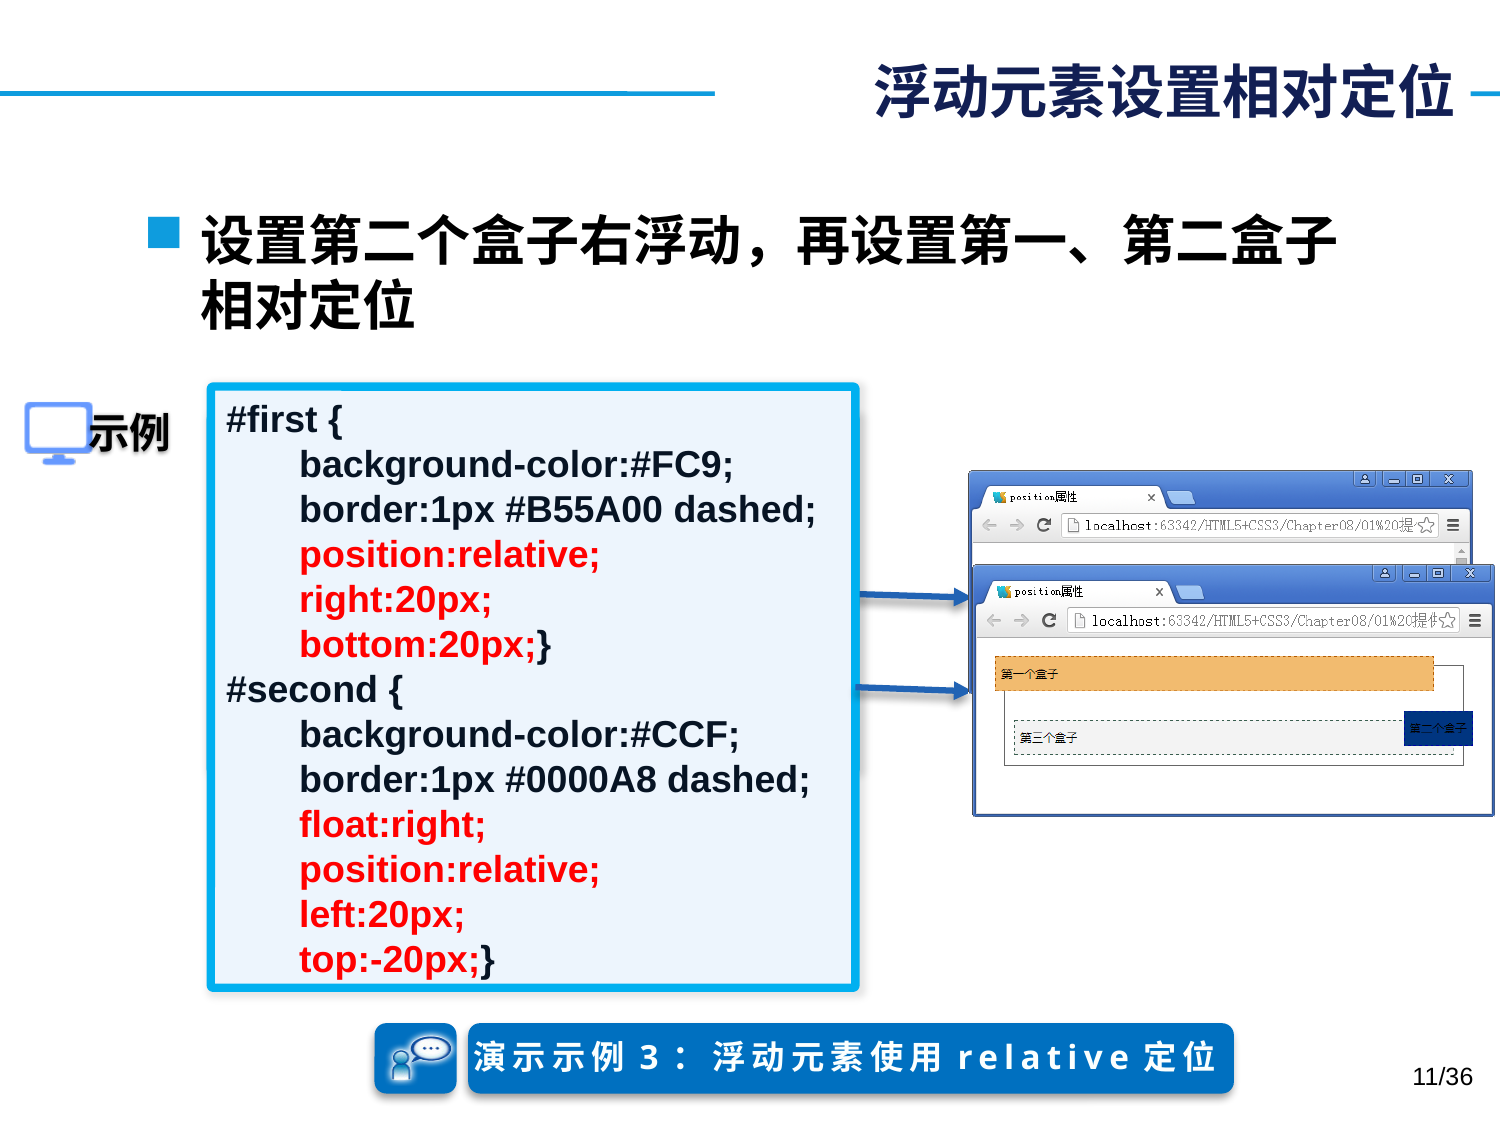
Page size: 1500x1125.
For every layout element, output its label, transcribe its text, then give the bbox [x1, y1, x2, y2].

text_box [23, 398, 188, 467]
list 设置第二个盒子右浮动，再设置第一、第二盒子相对定位 [128, 199, 1383, 1043]
slide_number 11/36 [1138, 1053, 1489, 1114]
picture [967, 470, 1495, 818]
text_box #first { background-color:#FC9; border:1px #B55A00 dashed; position:relative; right:20px; bottom:20px;} #second { background-color:#CCF; border:1px #0000A8 dashed; float:right; position:relative; left:20px; top:-20px;} [210, 386, 856, 988]
title 浮动元素设置相对定位 [714, 46, 1471, 133]
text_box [374, 1022, 1235, 1094]
